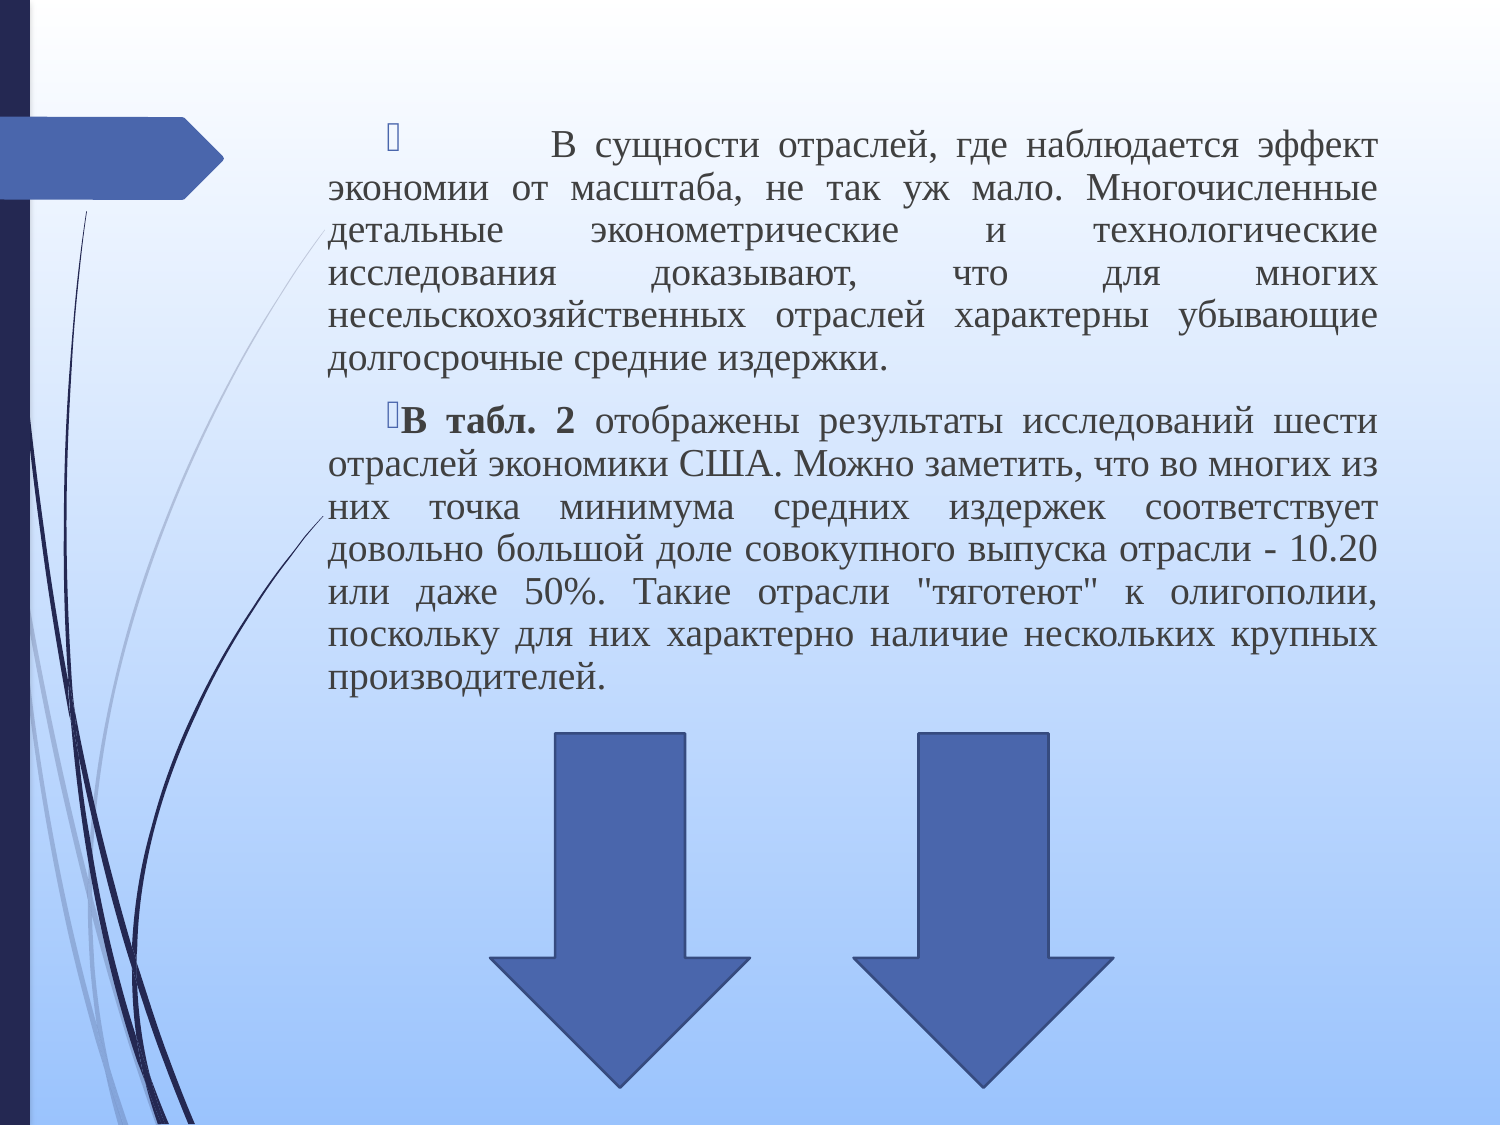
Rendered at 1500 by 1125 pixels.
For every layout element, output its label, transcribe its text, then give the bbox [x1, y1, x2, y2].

list В сущности отраслей, где наблюдается эффект экономии от масштаба, не так уж мало. Многочисленные детальные эконометрические и технологические исследования доказывают, что для многих несельскохозяйственных отраслей характерны убывающие долгосрочные средние издержки. В табл. 2 отображены результаты исследований шести отраслей экономики США. Можно заметить, что во многих из них точка минимума средних издержек соответствует довольно большой доле совокупного выпуска отрасли - 10.20 или даже 50%. Такие отрасли "тяготеют" к олигополии, поскольку для них характерно наличие нескольких крупных производителей. [312, 113, 1395, 734]
text_box [488, 732, 752, 1089]
text_box [852, 732, 1115, 1089]
